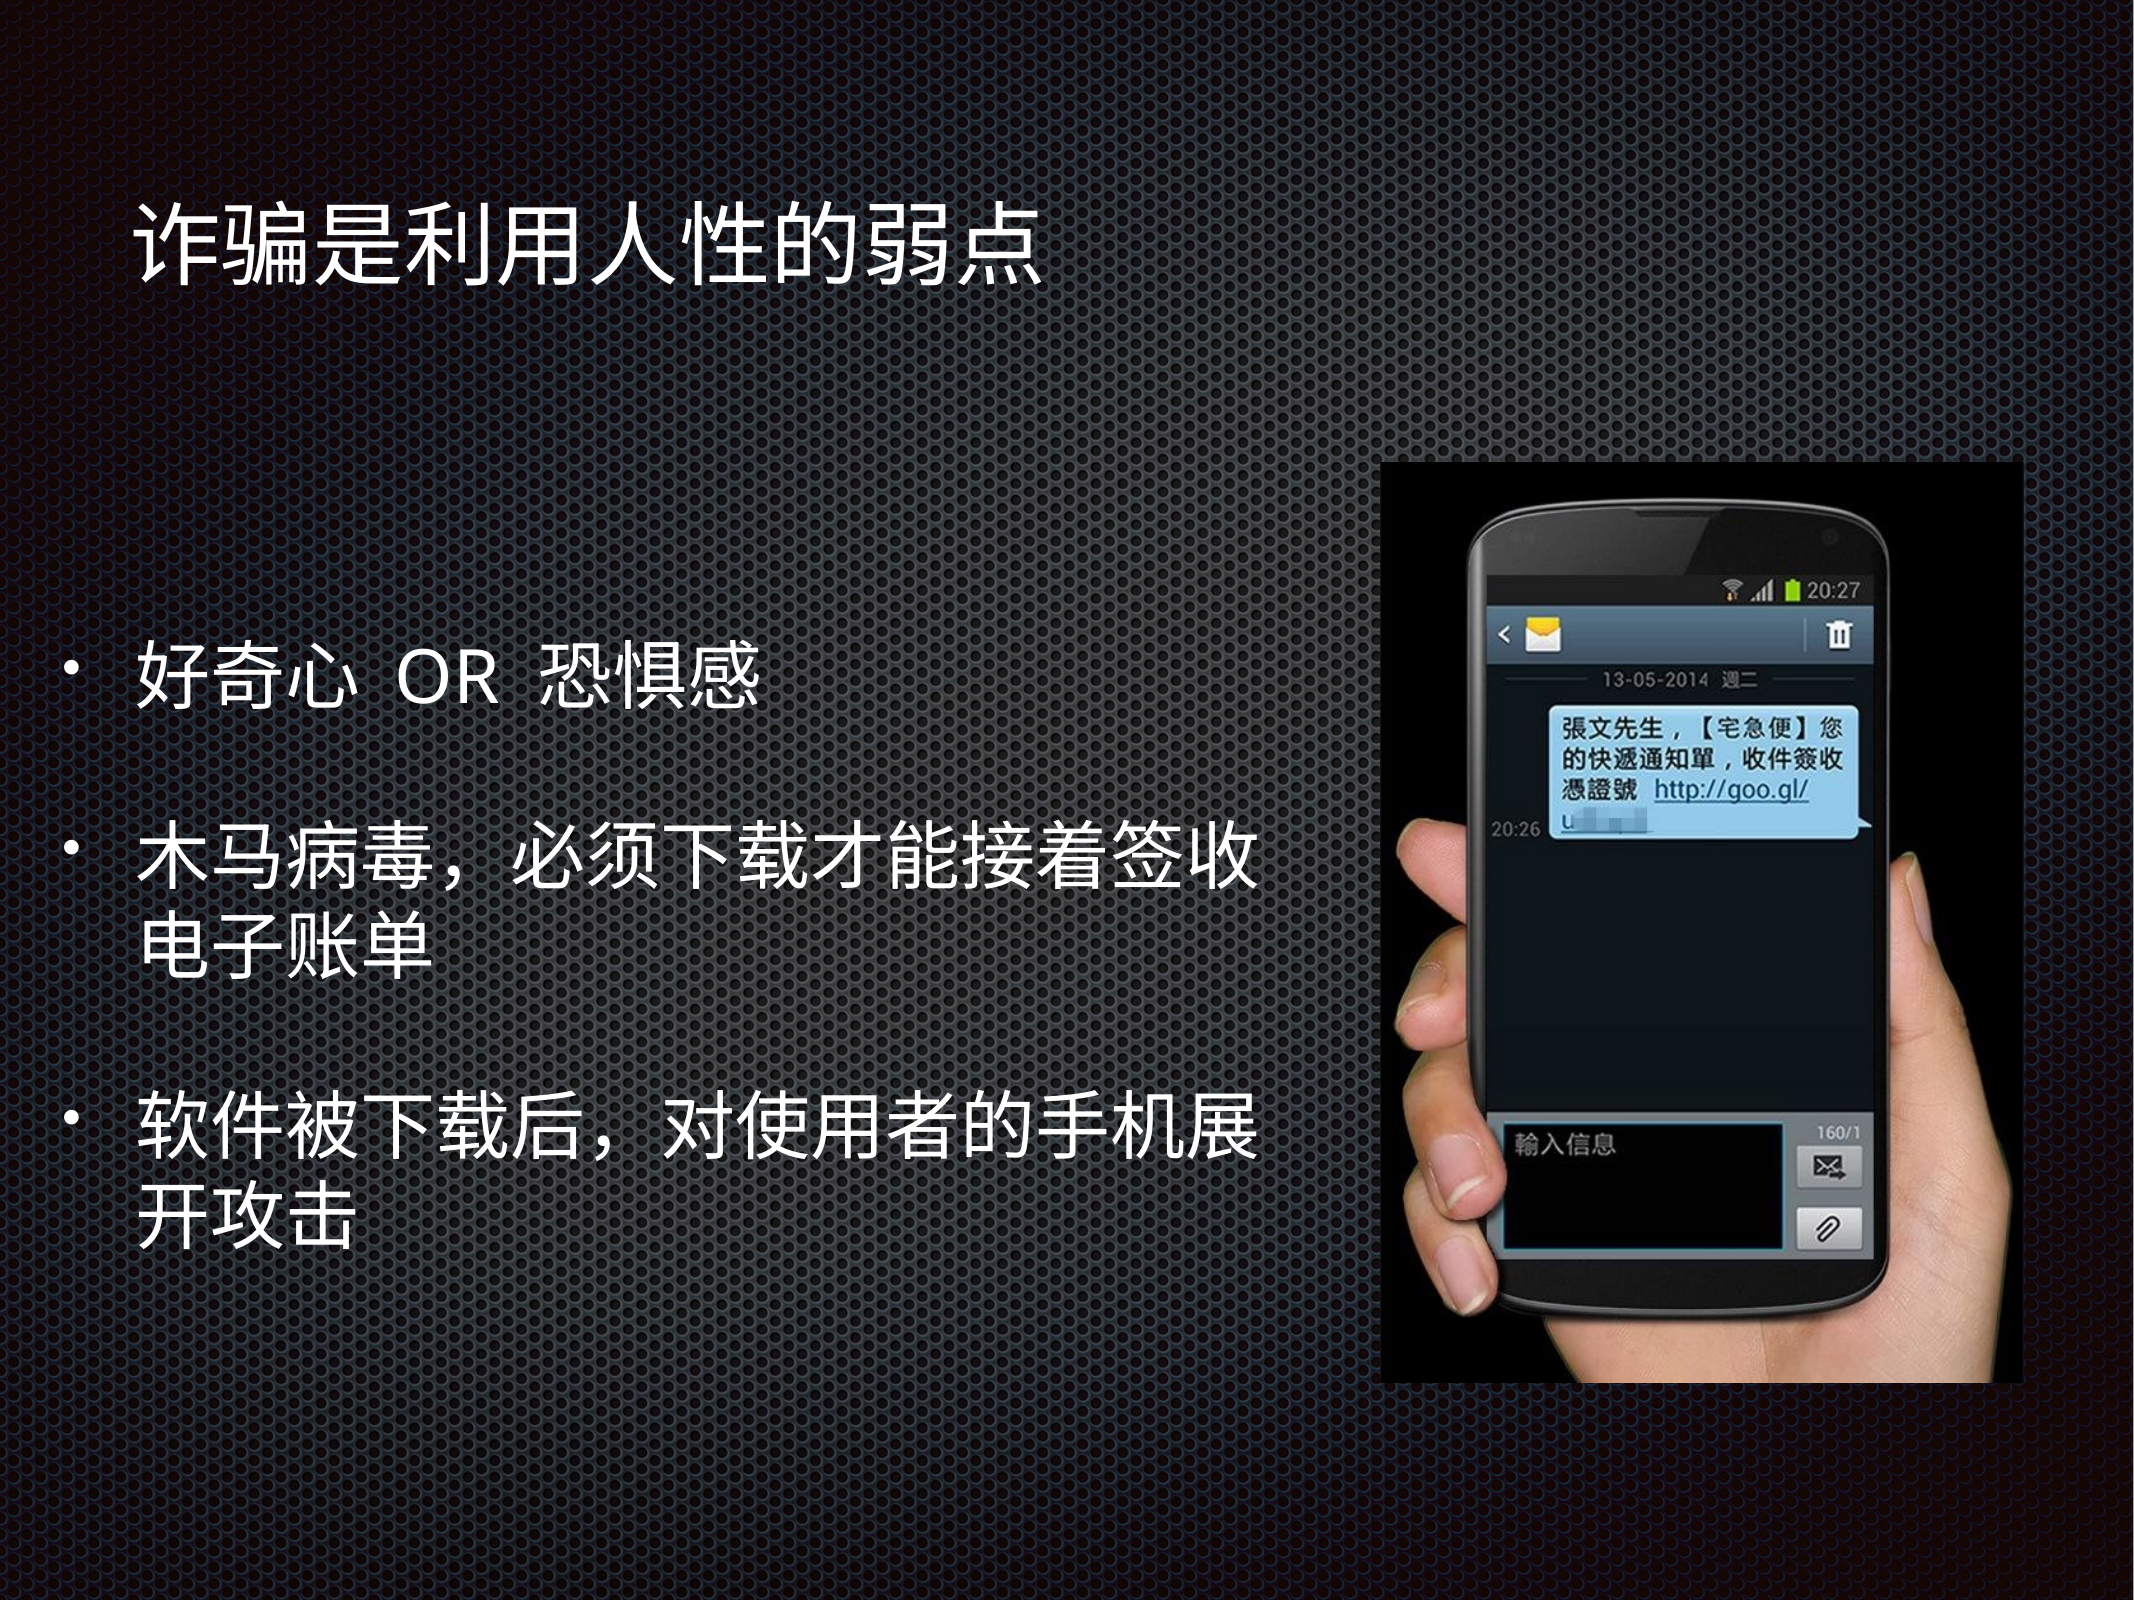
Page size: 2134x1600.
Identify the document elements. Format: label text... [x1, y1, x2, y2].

text_box 好奇心 OR 恐惧感 木马病毒，必须下载才能接着签收电子账单 软件被下载后，对使用者的手机展开攻击 [54, 621, 1320, 1266]
title 诈骗是利用人性的弱点 [128, 41, 2005, 443]
picture [0, 0, 2134, 1600]
